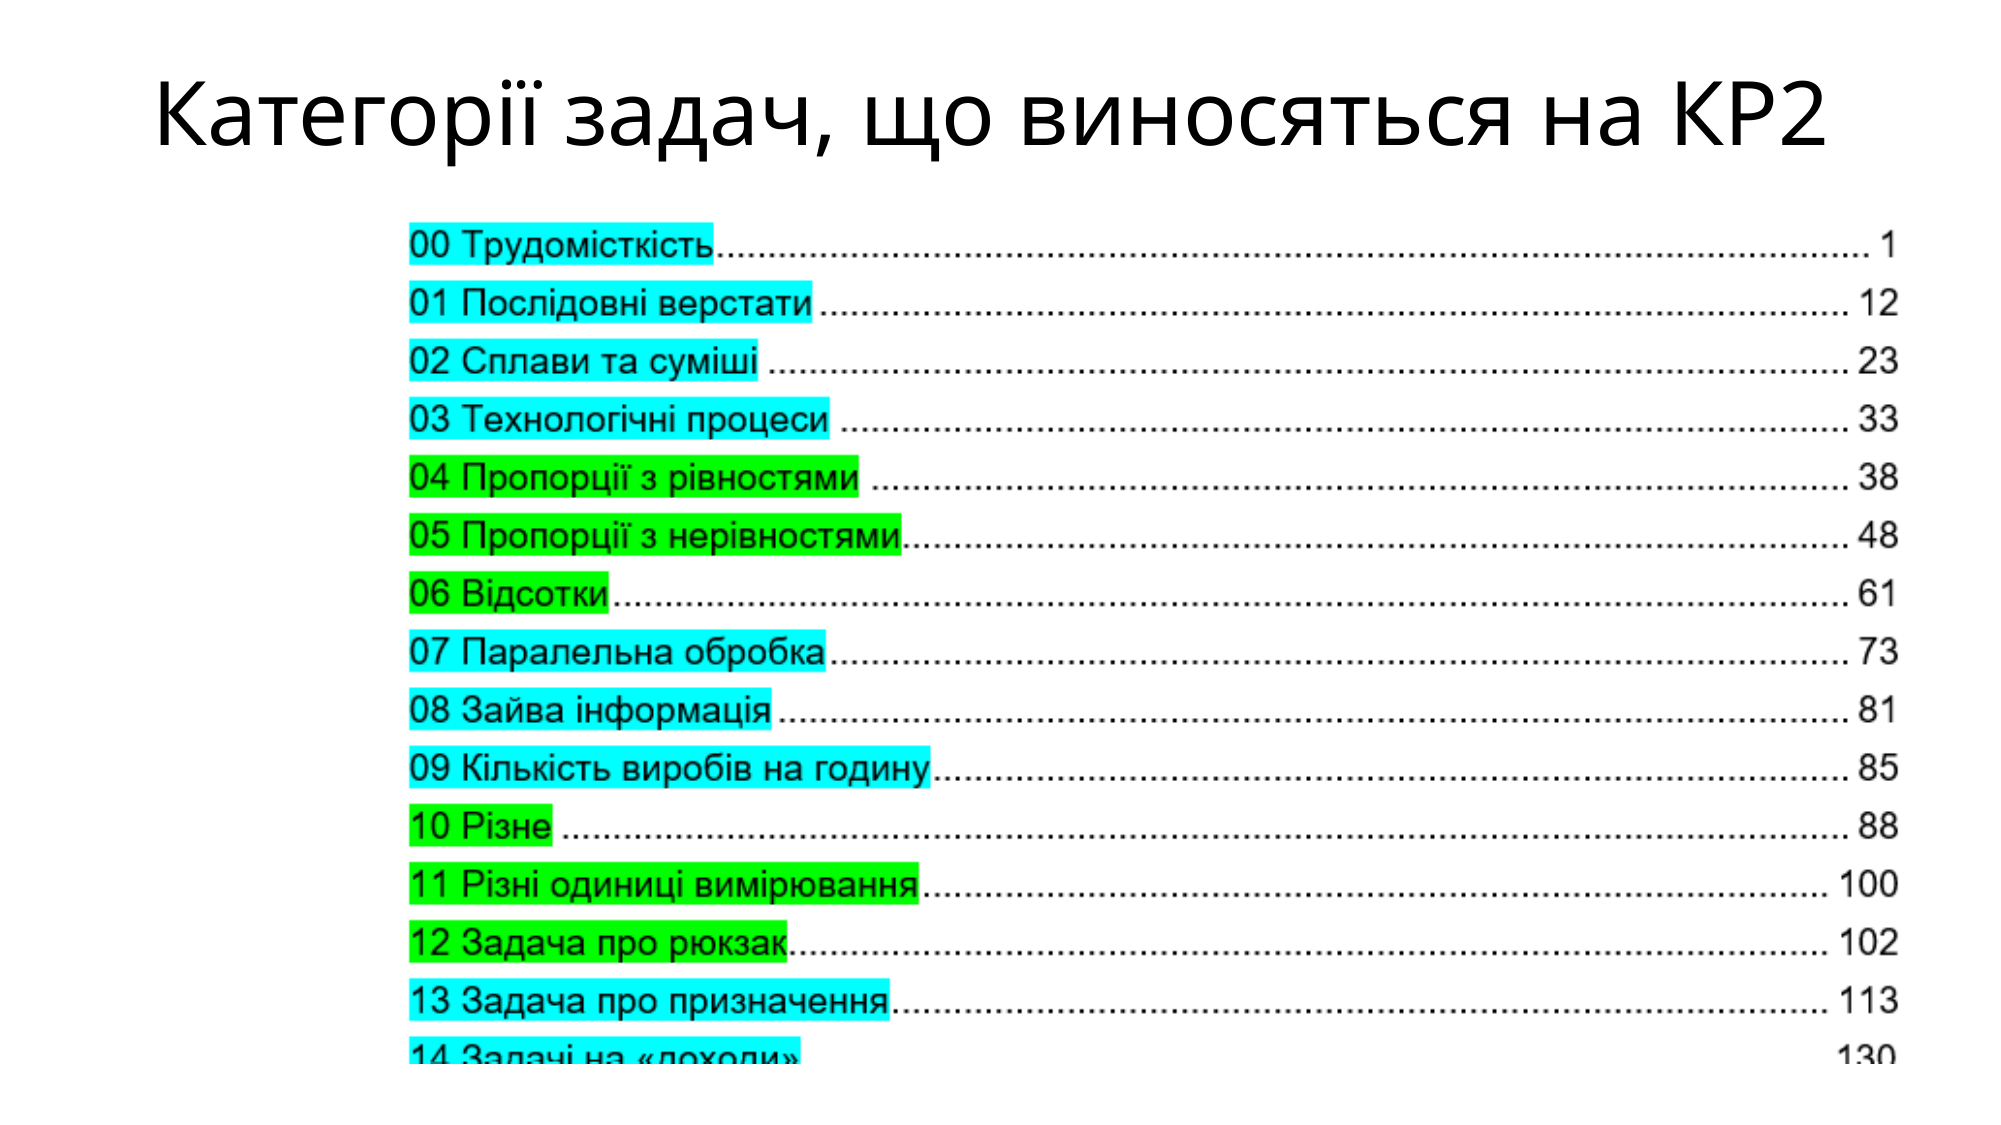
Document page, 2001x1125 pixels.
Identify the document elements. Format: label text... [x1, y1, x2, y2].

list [400, 217, 1902, 1064]
title Категорії задач, що виносяться на КР2 [137, 59, 1863, 174]
